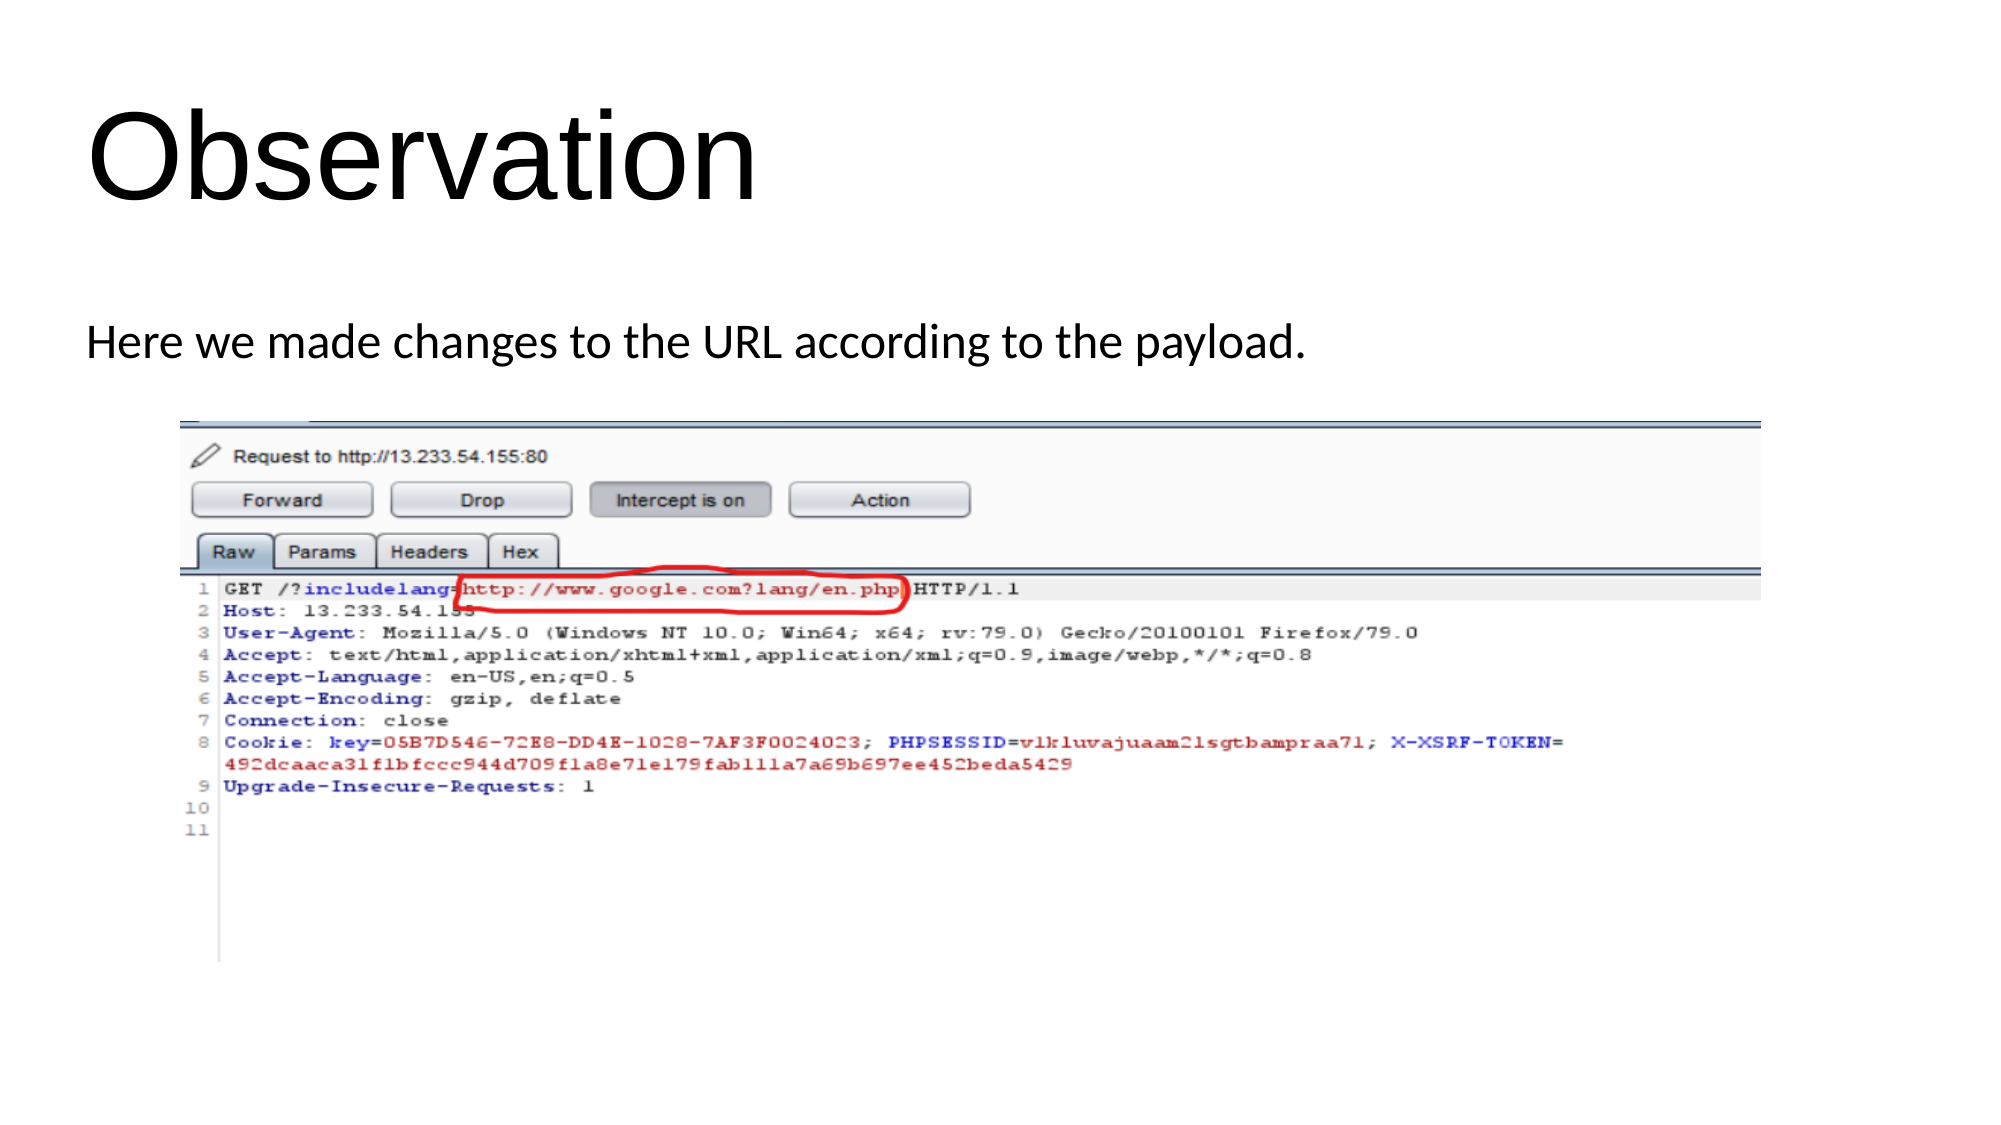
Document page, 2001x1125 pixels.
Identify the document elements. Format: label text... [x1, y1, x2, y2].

title Observation [71, 66, 1593, 234]
subtitle Here we made changes to the URL according to the payload. [71, 307, 1797, 417]
picture [180, 421, 1761, 962]
